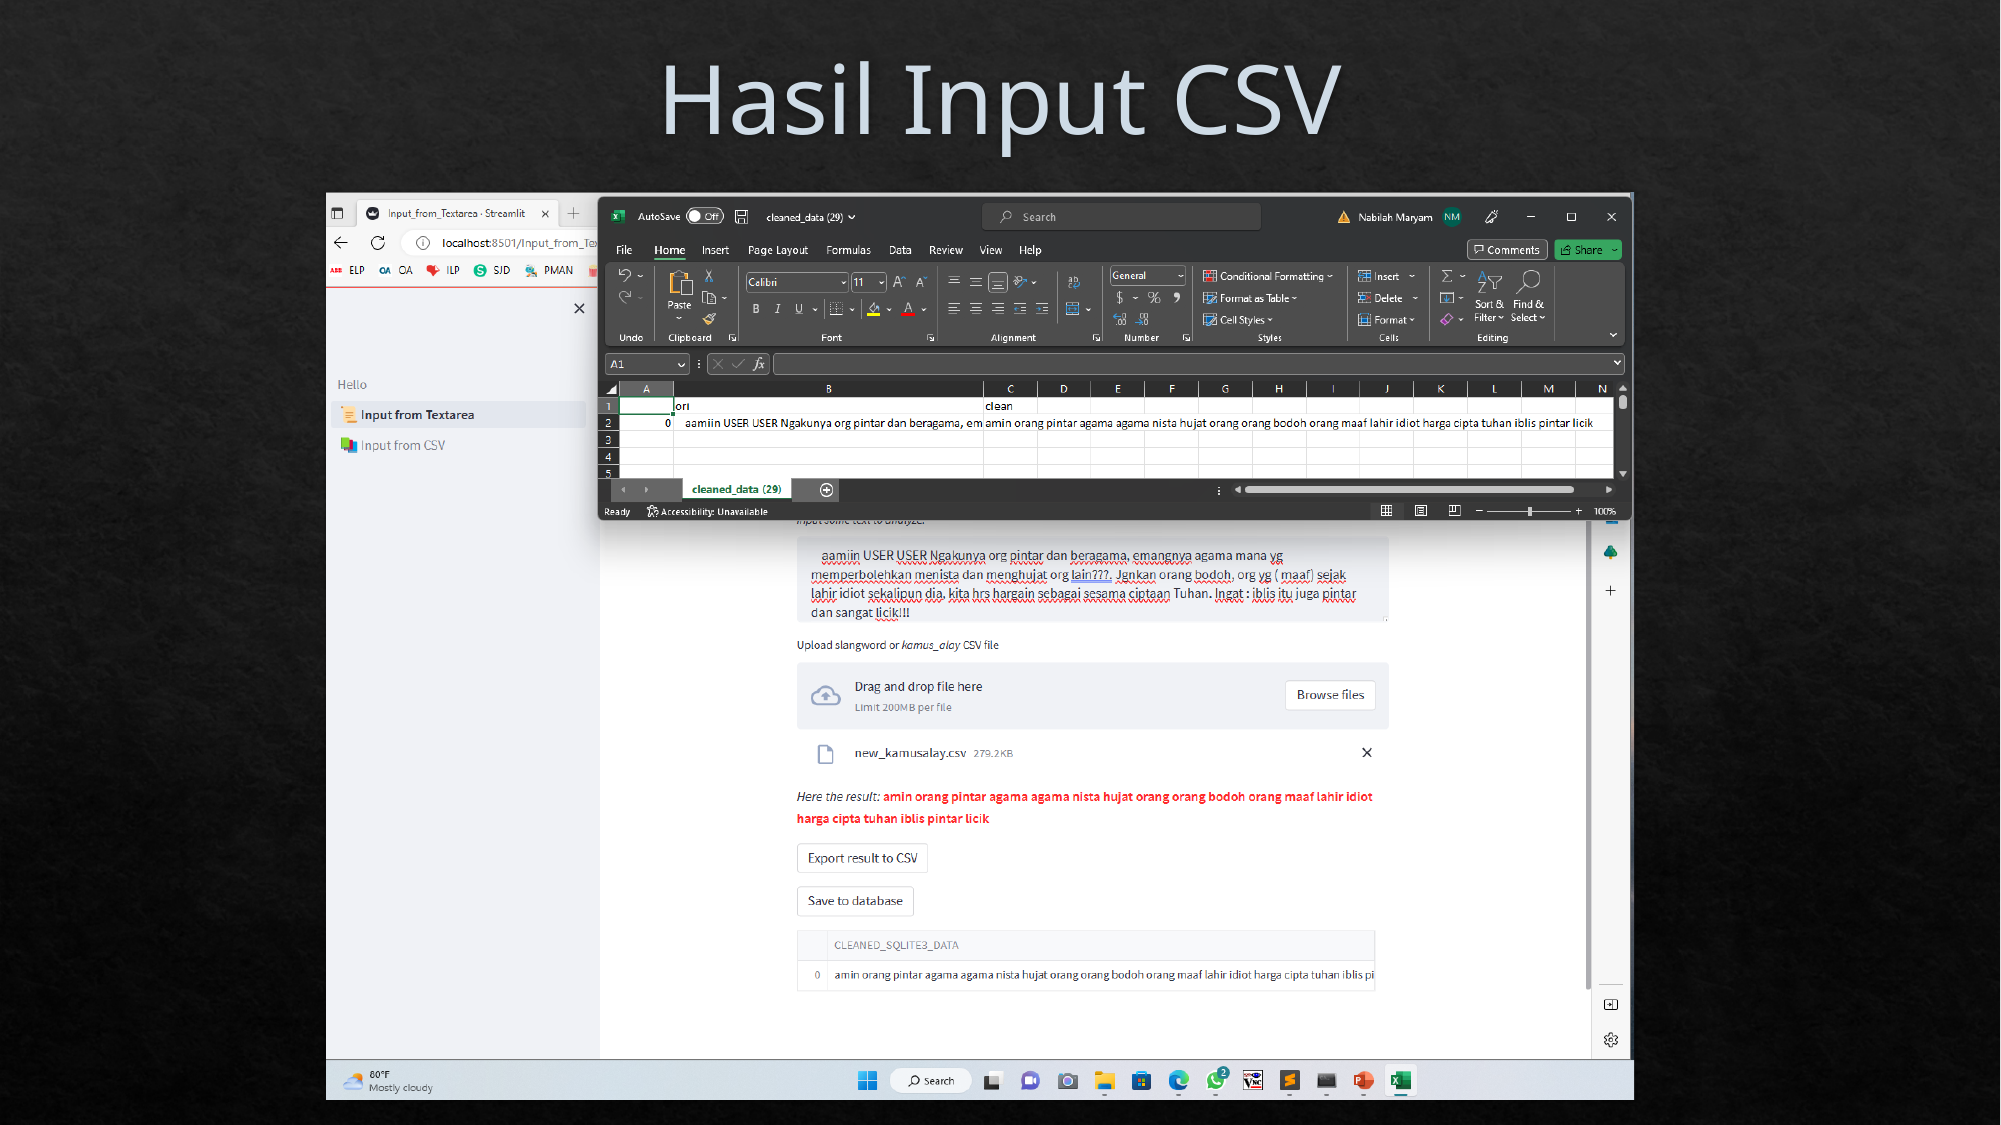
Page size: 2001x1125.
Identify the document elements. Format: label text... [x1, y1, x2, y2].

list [325, 192, 1635, 1101]
title Hasil Input CSV [150, 0, 1850, 207]
